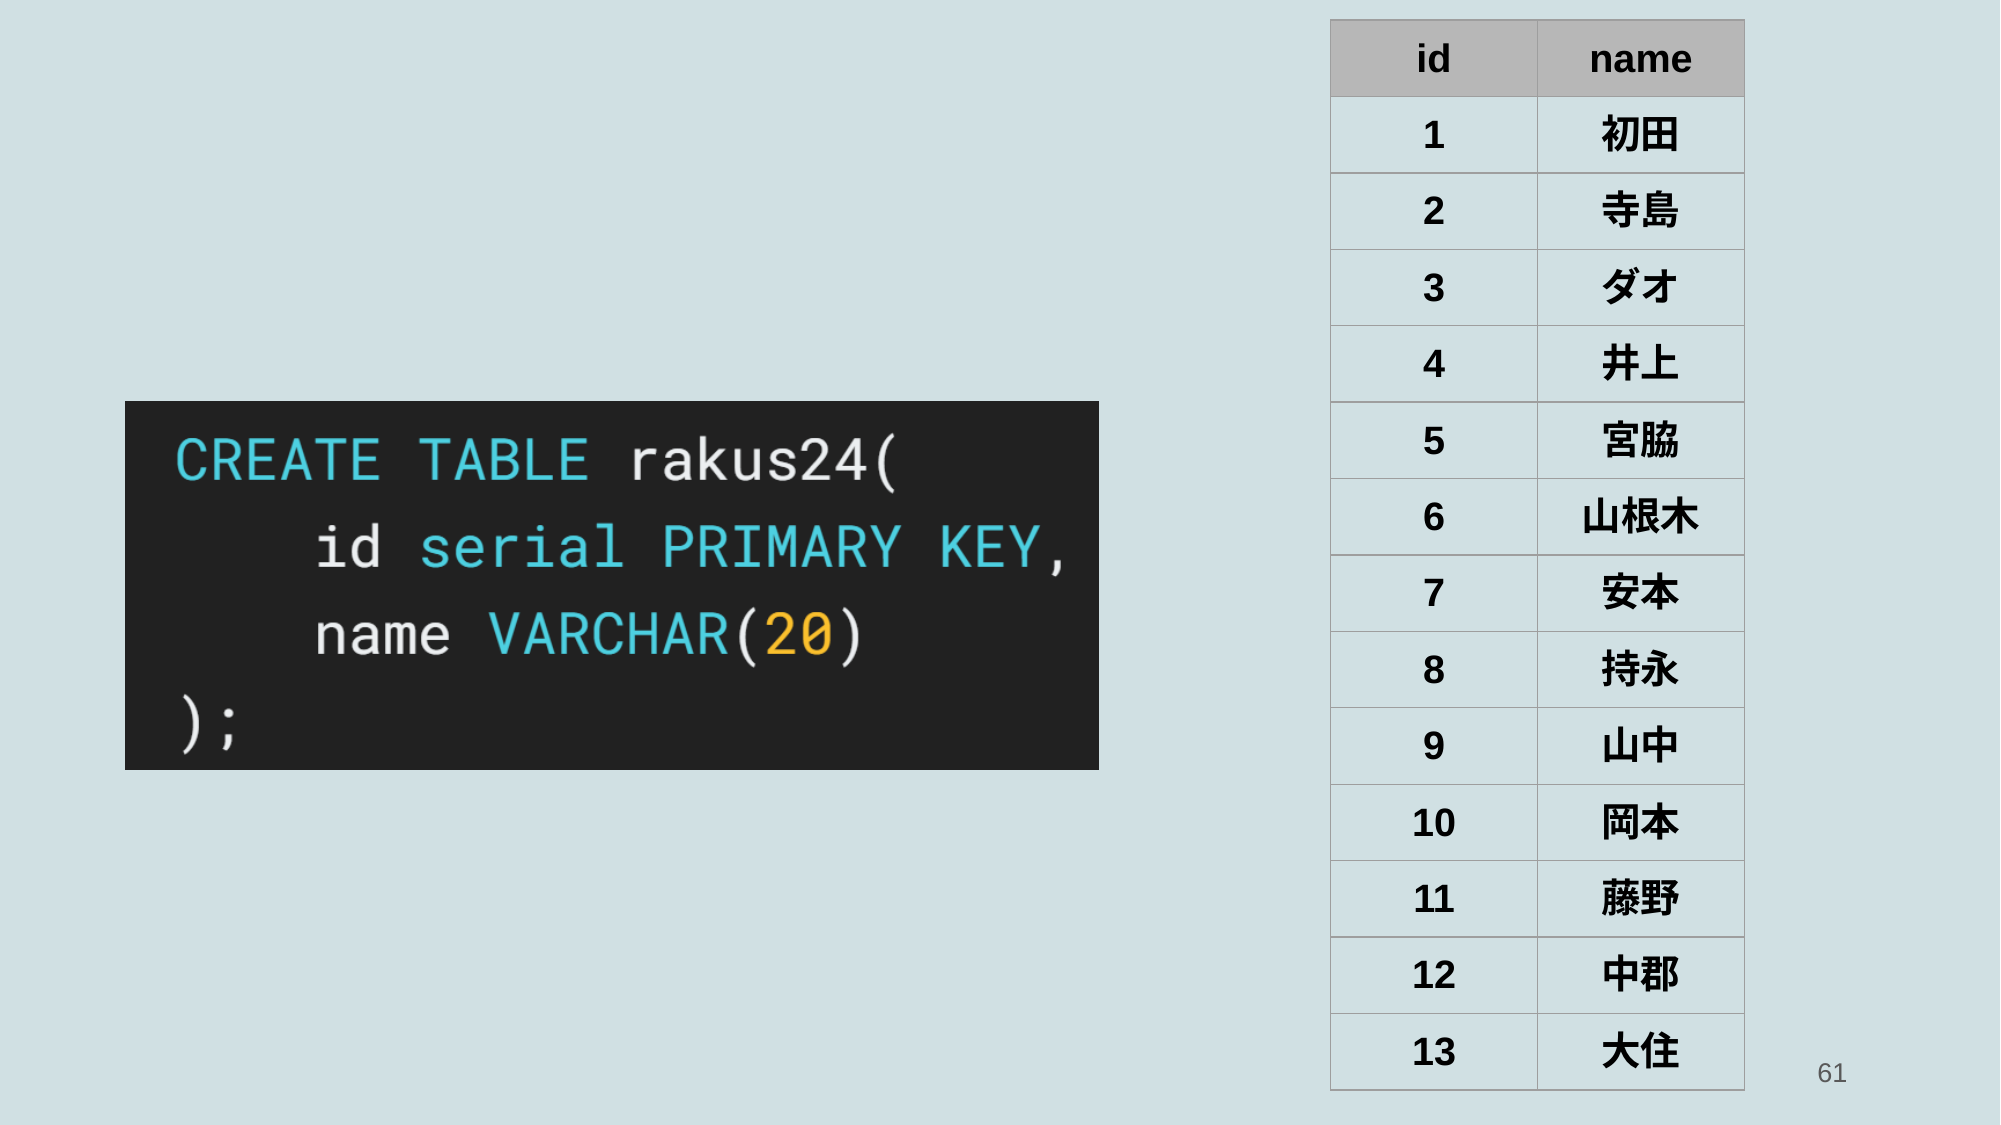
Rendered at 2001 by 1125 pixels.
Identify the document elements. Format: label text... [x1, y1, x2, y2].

picture [124, 401, 1099, 770]
table_cell 大住 [1538, 1014, 1744, 1042]
table_cell 2 [1331, 174, 1537, 249]
slide_number ‹#› [1412, 1042, 1863, 1103]
table_cell 10 [1331, 785, 1537, 860]
table_cell 山中 [1538, 708, 1744, 784]
table_cell 3 [1331, 250, 1537, 325]
table_cell 9 [1331, 708, 1537, 784]
table_cell 5 [1331, 403, 1537, 478]
table_header id [1331, 21, 1537, 96]
table_cell 藤野 [1538, 861, 1744, 936]
table_cell 7 [1331, 556, 1537, 631]
table_cell 6 [1331, 479, 1537, 554]
table_cell 8 [1331, 632, 1537, 707]
table_cell 井上 [1538, 326, 1744, 401]
table_cell 4 [1331, 326, 1537, 401]
table_cell 12 [1331, 938, 1537, 1013]
table_cell 初田 [1538, 97, 1744, 172]
table_header name [1538, 21, 1744, 96]
table_cell 11 [1331, 861, 1537, 936]
table_cell 持永 [1538, 632, 1744, 707]
table_cell 山根木 [1538, 479, 1744, 554]
table_cell 安本 [1538, 556, 1744, 631]
table_cell ダオ [1538, 250, 1744, 325]
table_cell 1 [1331, 97, 1537, 172]
table_cell 宮脇 [1538, 403, 1744, 478]
table_cell 中郡 [1538, 938, 1744, 1013]
table_cell 寺島 [1538, 174, 1744, 249]
table_cell 13 [1331, 1014, 1537, 1089]
table_cell 岡本 [1538, 785, 1744, 860]
